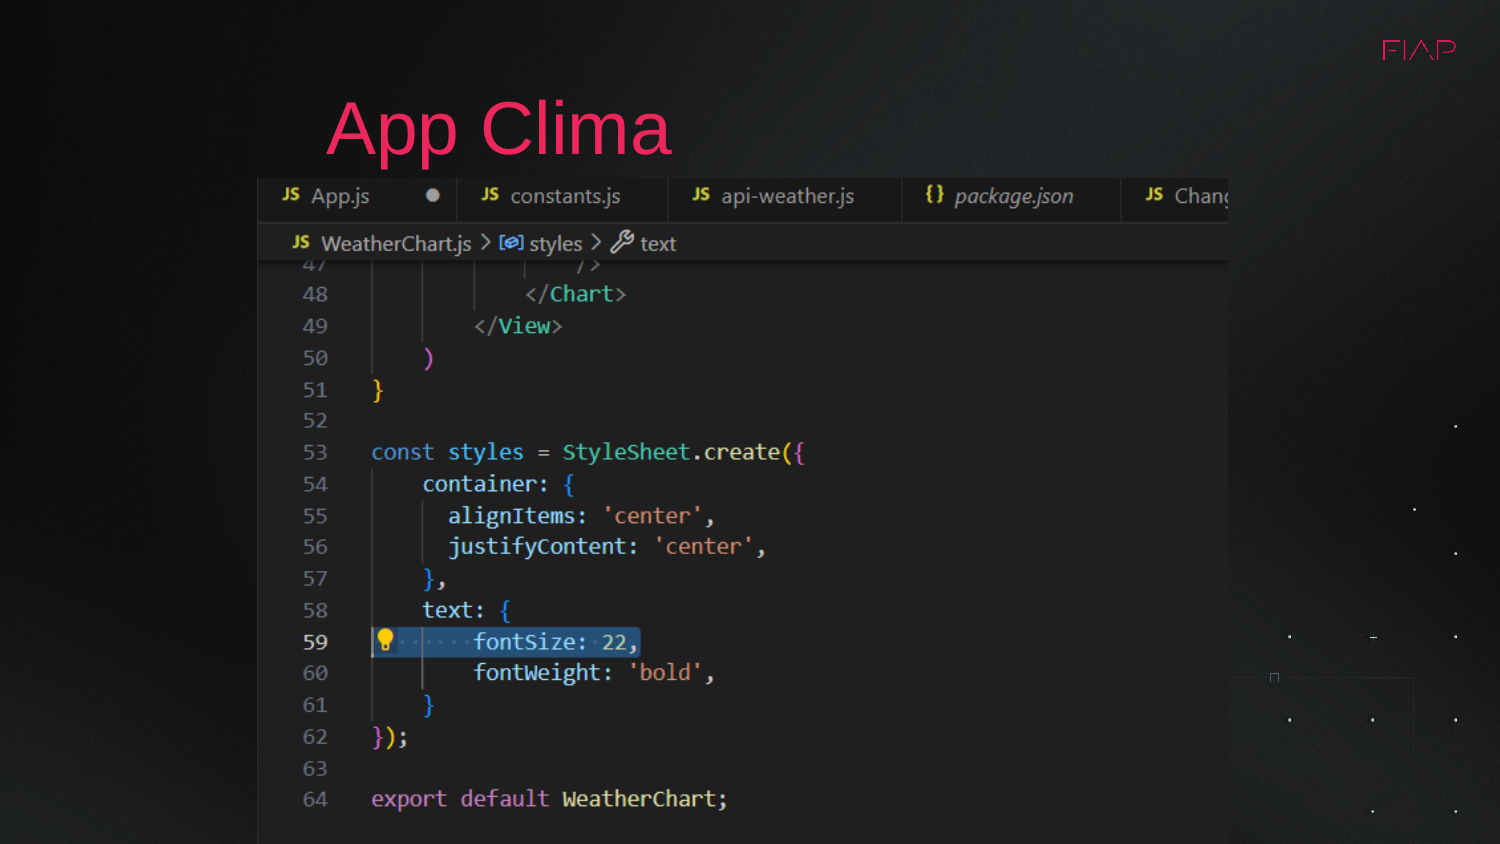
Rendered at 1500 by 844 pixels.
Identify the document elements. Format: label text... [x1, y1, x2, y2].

picture [0, 0, 1500, 844]
text_box App Clima [311, 72, 1126, 176]
